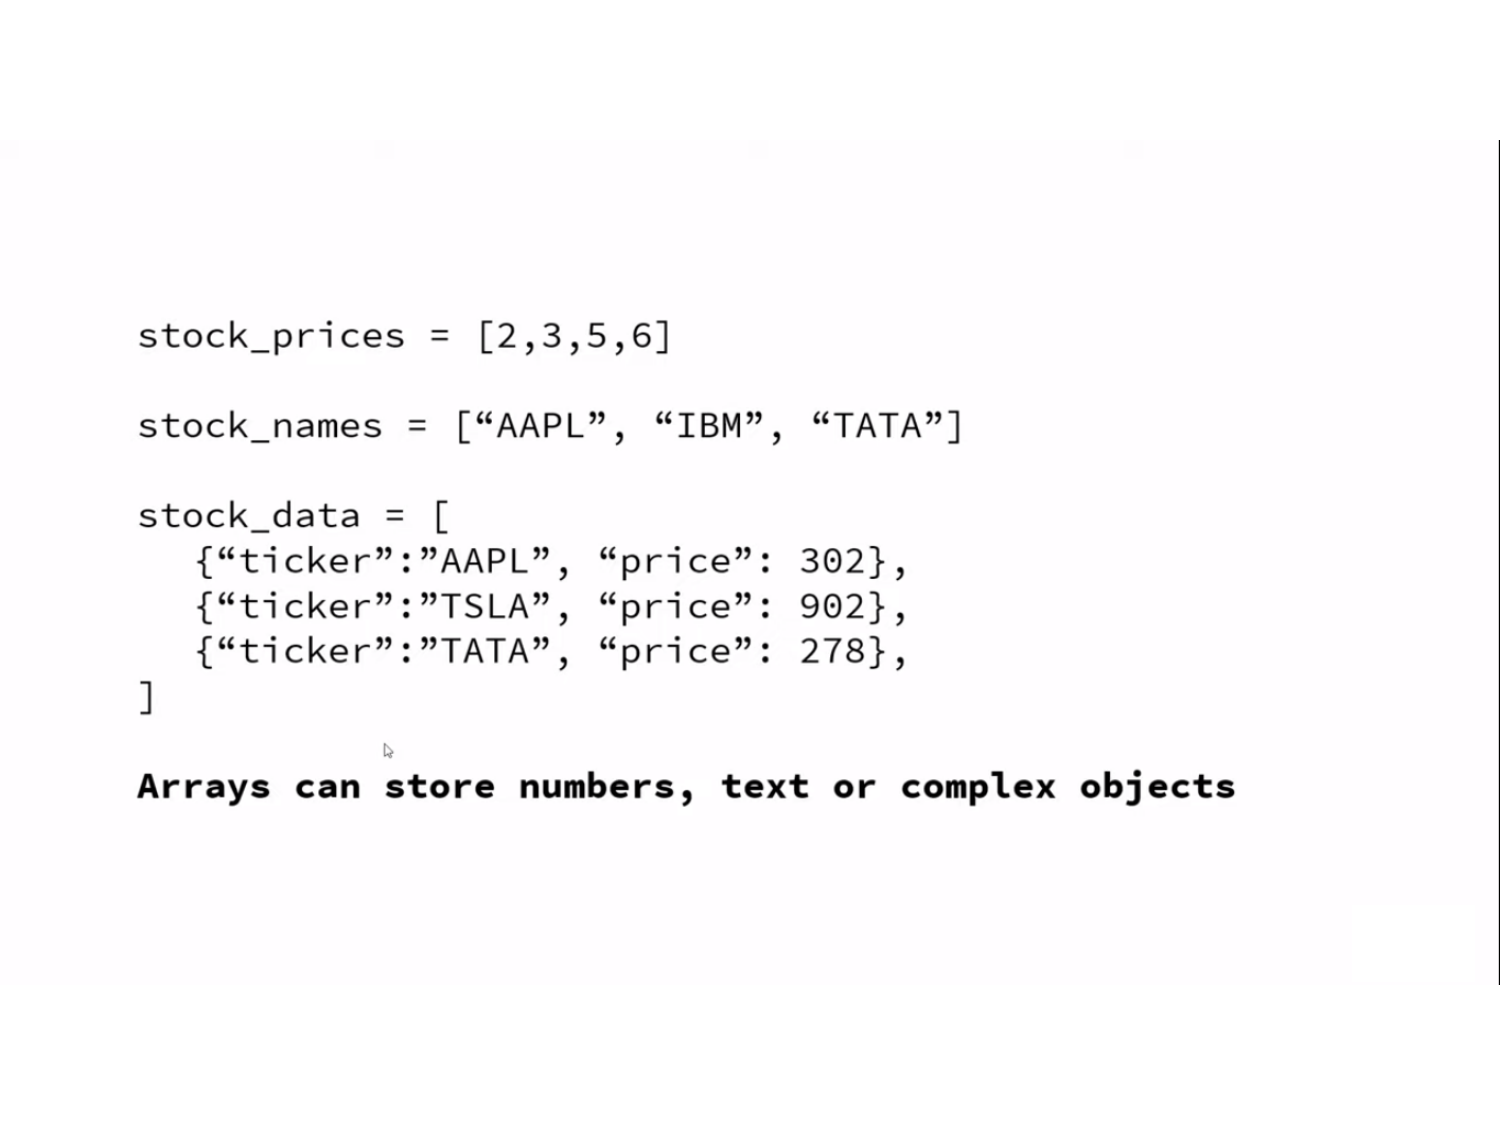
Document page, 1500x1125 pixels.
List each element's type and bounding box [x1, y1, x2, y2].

picture [0, 140, 1500, 985]
